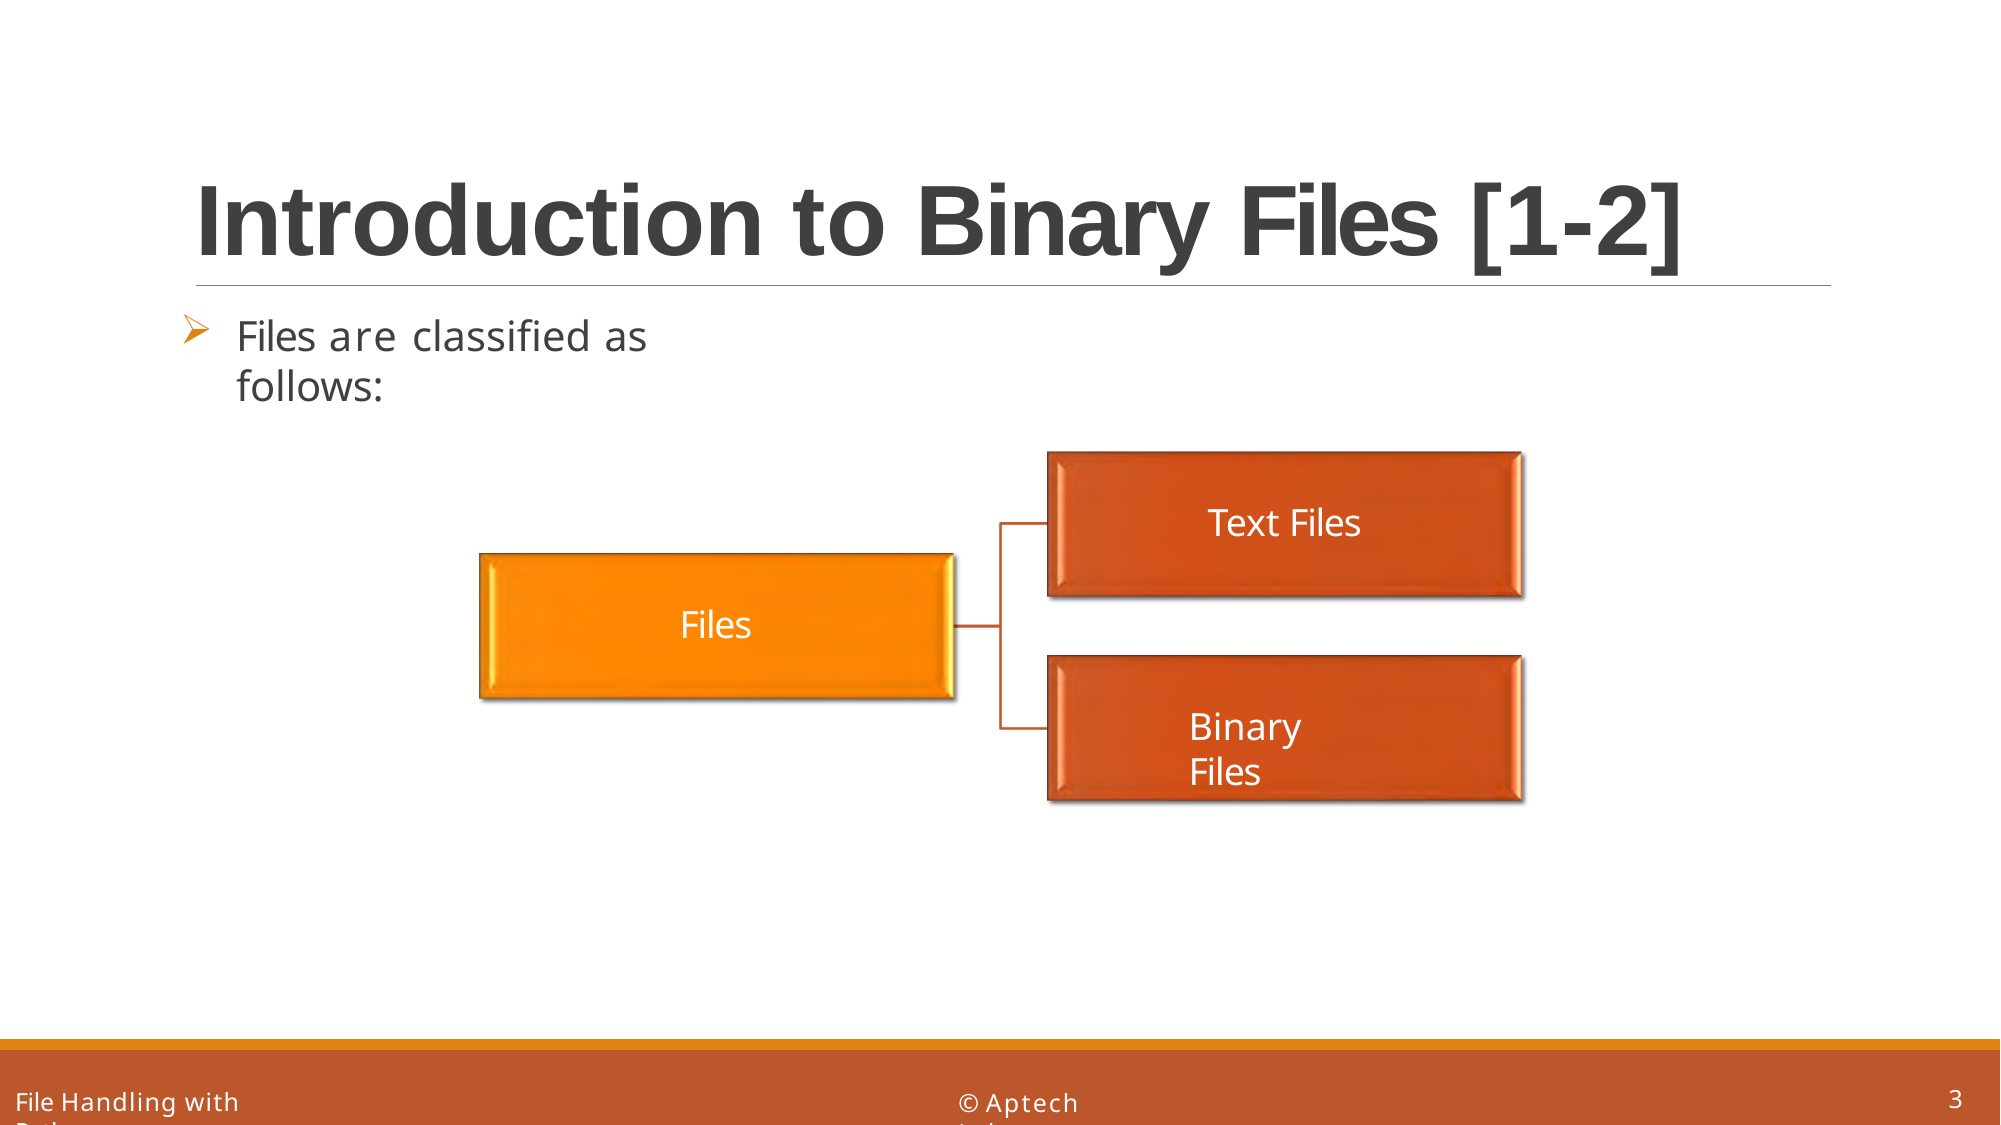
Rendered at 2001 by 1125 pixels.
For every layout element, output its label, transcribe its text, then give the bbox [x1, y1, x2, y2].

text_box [474, 522, 1048, 730]
title Introduction to Binary Files [1-2] [192, 51, 1781, 344]
picture [1043, 651, 1531, 810]
picture [1043, 447, 1531, 606]
slide_number File Handling with Python [12, 1086, 319, 1125]
footer © Aptech Ltd [956, 1087, 1122, 1125]
slide_number 3 [1942, 1083, 1985, 1125]
text_box Files are classified as follows: [177, 307, 805, 410]
